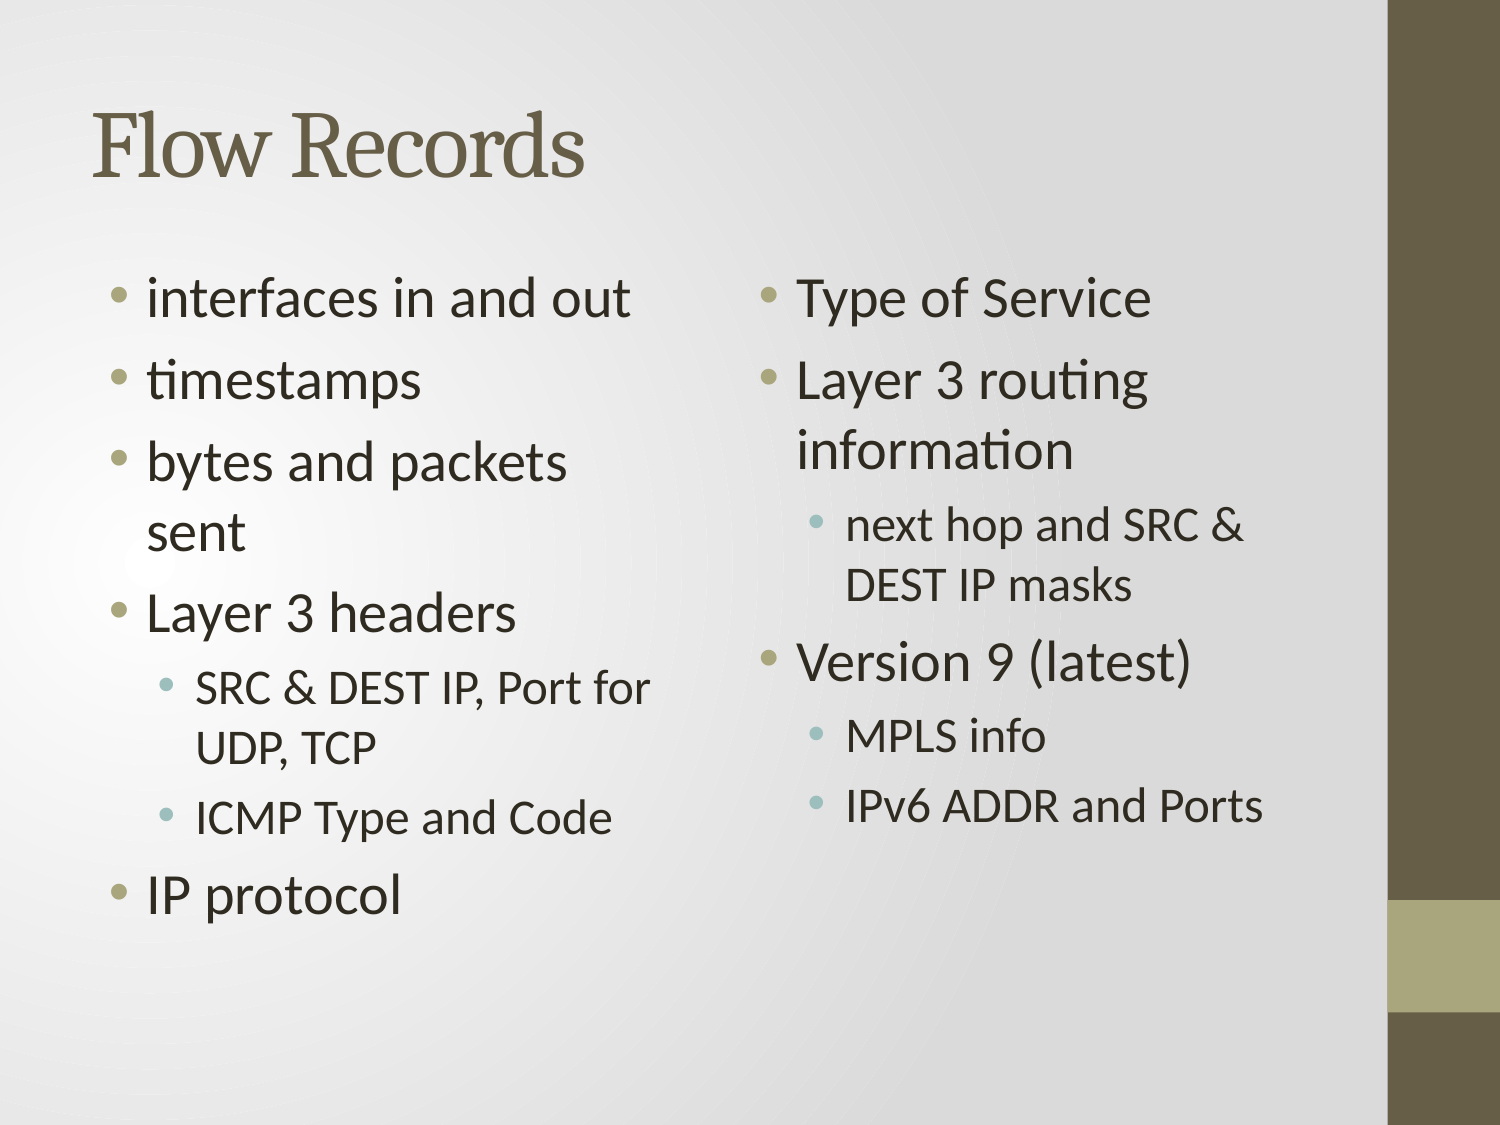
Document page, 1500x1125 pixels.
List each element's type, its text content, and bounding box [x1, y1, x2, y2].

list interfaces in and out timestamps bytes and packets sent Layer 3 headers SRC & DEST IP, Port for UDP, TCP ICMP Type and Code IP protocol [75, 251, 675, 1005]
title Flow Records [75, 45, 1325, 233]
list Type of Service Layer 3 routing information next hop and SRC & DEST IP masks Version 9 (latest) MPLS info IPv6 ADDR and Ports [725, 251, 1325, 1005]
